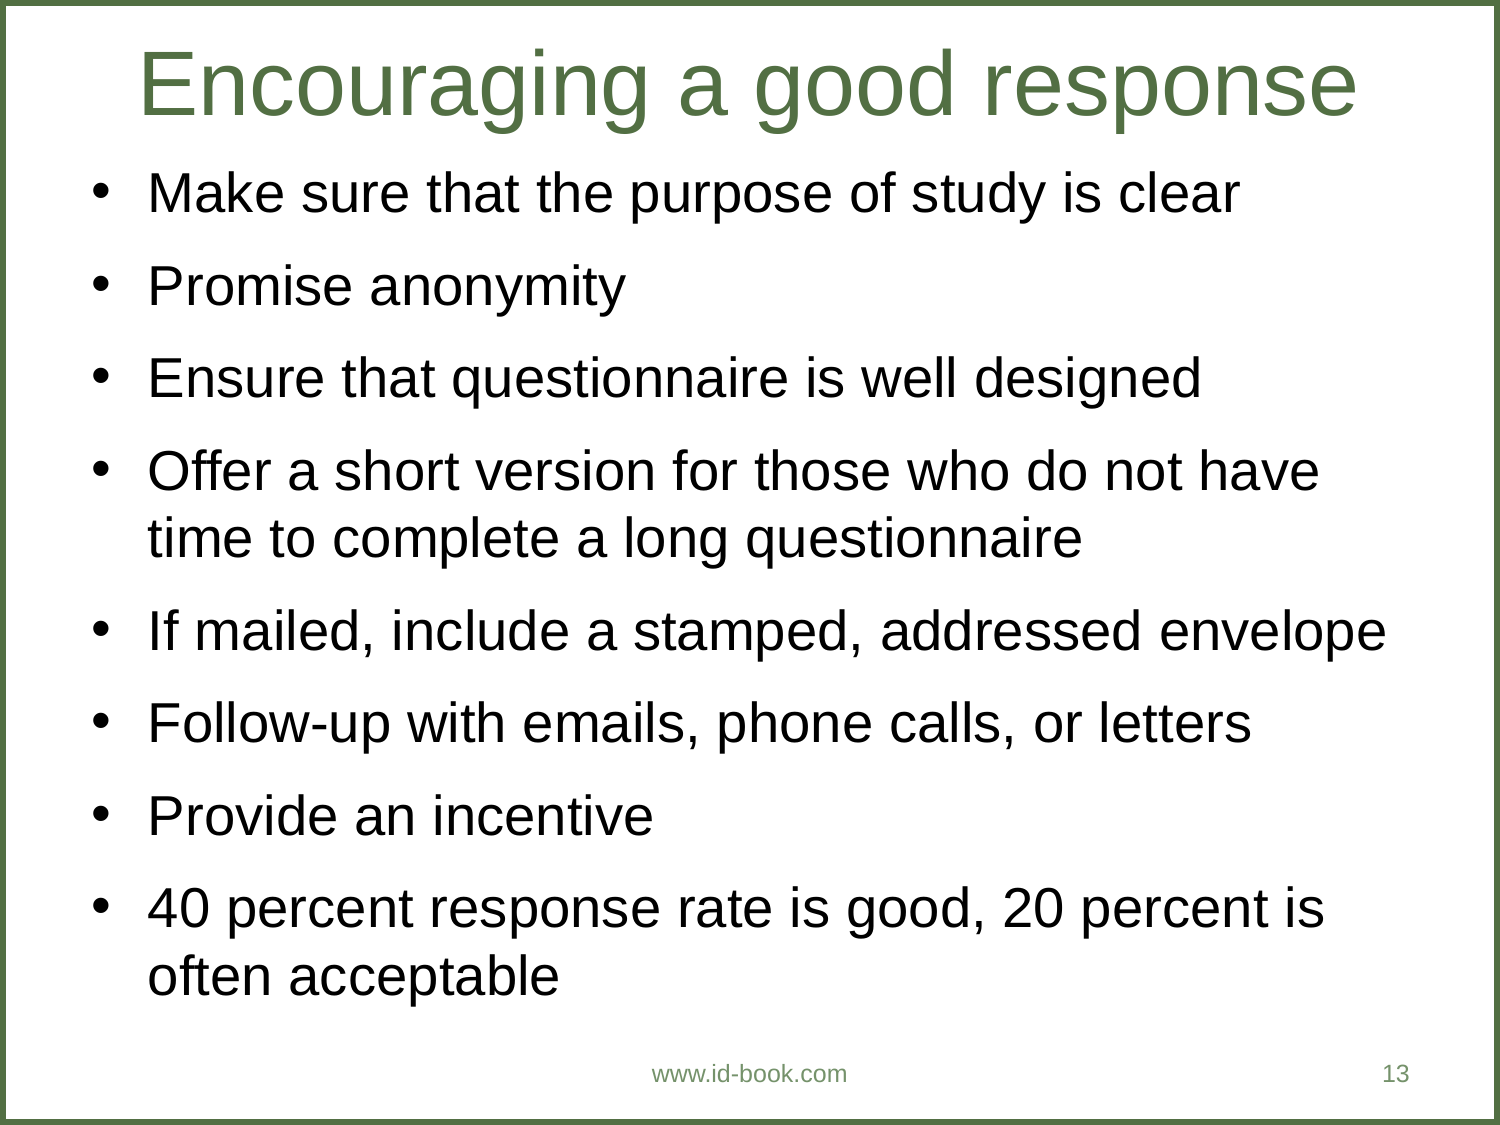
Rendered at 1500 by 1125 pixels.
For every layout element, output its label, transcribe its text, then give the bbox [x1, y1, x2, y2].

slide_number 13 [1074, 1042, 1425, 1103]
list Make sure that the purpose of study is clear Promise anonymity Ensure that questionnaire is well designed Offer a short version for those who do not have time to complete a long questionnaire If mailed, include a stamped, addressed envelope Follow-up with emails, phone calls, or letters Provide an incentive 40 percent response rate is good, 20 percent is often acceptable [76, 149, 1436, 1012]
footer www.id-book.com [512, 1042, 988, 1103]
title Encouraging a good response [112, 5, 1388, 149]
